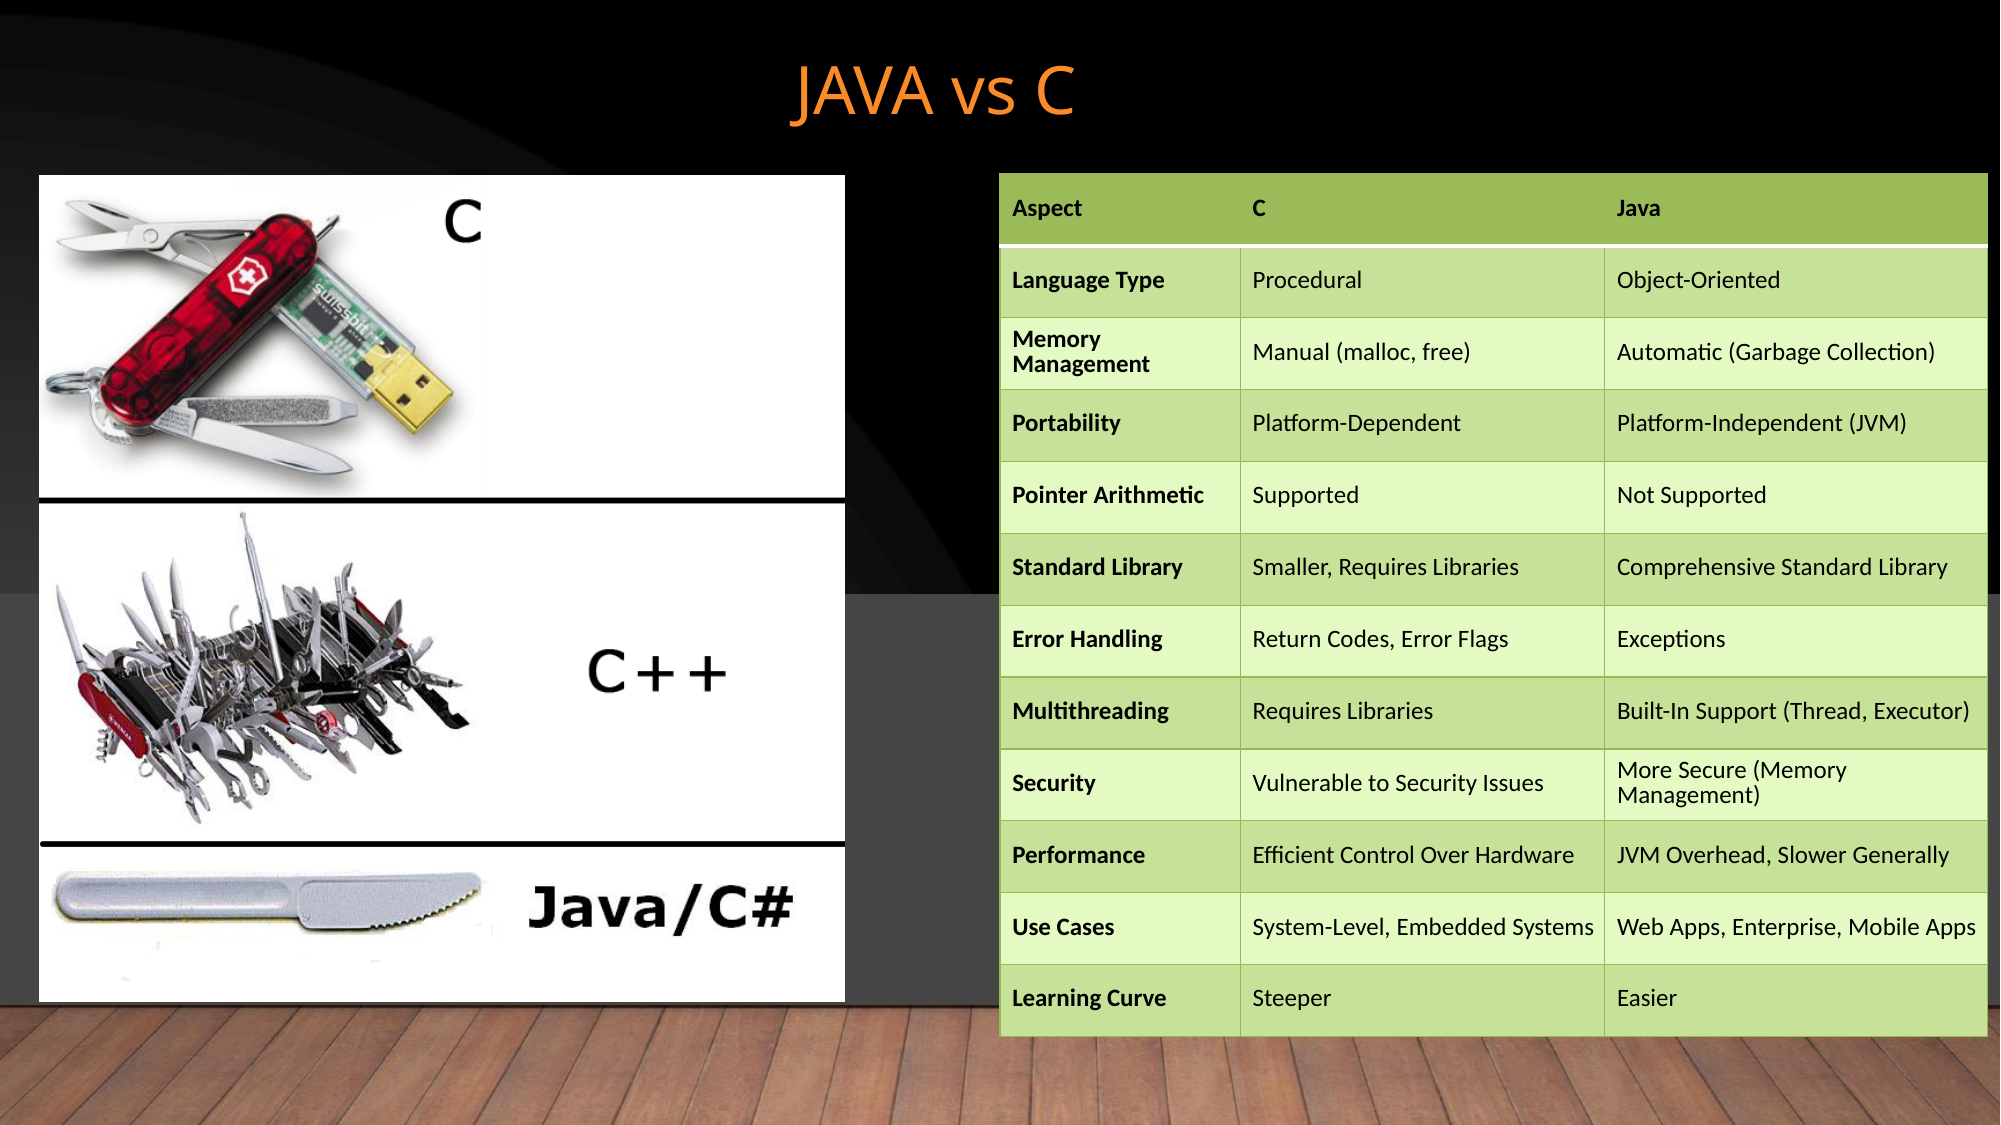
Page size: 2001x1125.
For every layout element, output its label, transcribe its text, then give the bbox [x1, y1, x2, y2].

table_cell Security [1001, 750, 1240, 820]
table_cell Portability [1001, 390, 1240, 461]
table_cell Pointer Arithmetic [1001, 462, 1240, 533]
table_cell Performance [1001, 821, 1240, 892]
table_header Java [1605, 175, 1987, 244]
table_cell Use Cases [1001, 893, 1240, 964]
table_header Aspect [1001, 175, 1240, 244]
table_cell Supported [1241, 462, 1604, 533]
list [39, 175, 845, 1002]
table_cell Comprehensive Standard Library [1605, 534, 1987, 605]
table_cell Platform-Independent (JVM) [1605, 390, 1987, 461]
table_cell Web Apps, Enterprise, Mobile Apps [1605, 893, 1987, 964]
table_cell Efficient Control Over Hardware [1241, 821, 1604, 892]
table_cell Language Type [1001, 248, 1240, 317]
table_cell Not Supported [1605, 462, 1987, 533]
table_cell Memory Management [1001, 318, 1240, 389]
table_cell Standard Library [1001, 534, 1240, 605]
table_cell Exceptions [1605, 606, 1987, 676]
table_cell Return Codes, Error Flags [1241, 606, 1604, 676]
table_cell Multithreading [1001, 678, 1240, 748]
table_cell System-Level, Embedded Systems [1241, 893, 1604, 964]
table_cell Built-In Support (Thread, Executor) [1605, 678, 1987, 748]
table_cell More Secure (Memory Management) [1605, 750, 1987, 820]
table_cell Easier [1605, 965, 1987, 1036]
table_cell Smaller, Requires Libraries [1241, 534, 1604, 605]
table_cell Requires Libraries [1241, 678, 1604, 748]
table_cell Platform-Dependent [1241, 390, 1604, 461]
table_cell Procedural [1241, 248, 1604, 317]
title JAVA vs C [795, 47, 1205, 132]
table_cell Steeper [1241, 965, 1604, 1036]
table_cell Automatic (Garbage Collection) [1605, 318, 1987, 389]
table_cell Vulnerable to Security Issues [1241, 750, 1604, 820]
table_cell Error Handling [1001, 606, 1240, 676]
picture [0, 0, 2000, 1125]
table_cell JVM Overhead, Slower Generally [1605, 821, 1987, 892]
table_cell Object-Oriented [1605, 248, 1987, 317]
table_header C [1241, 175, 1604, 244]
table_cell Manual (malloc, free) [1241, 318, 1604, 389]
table_cell Learning Curve [1001, 965, 1240, 1036]
